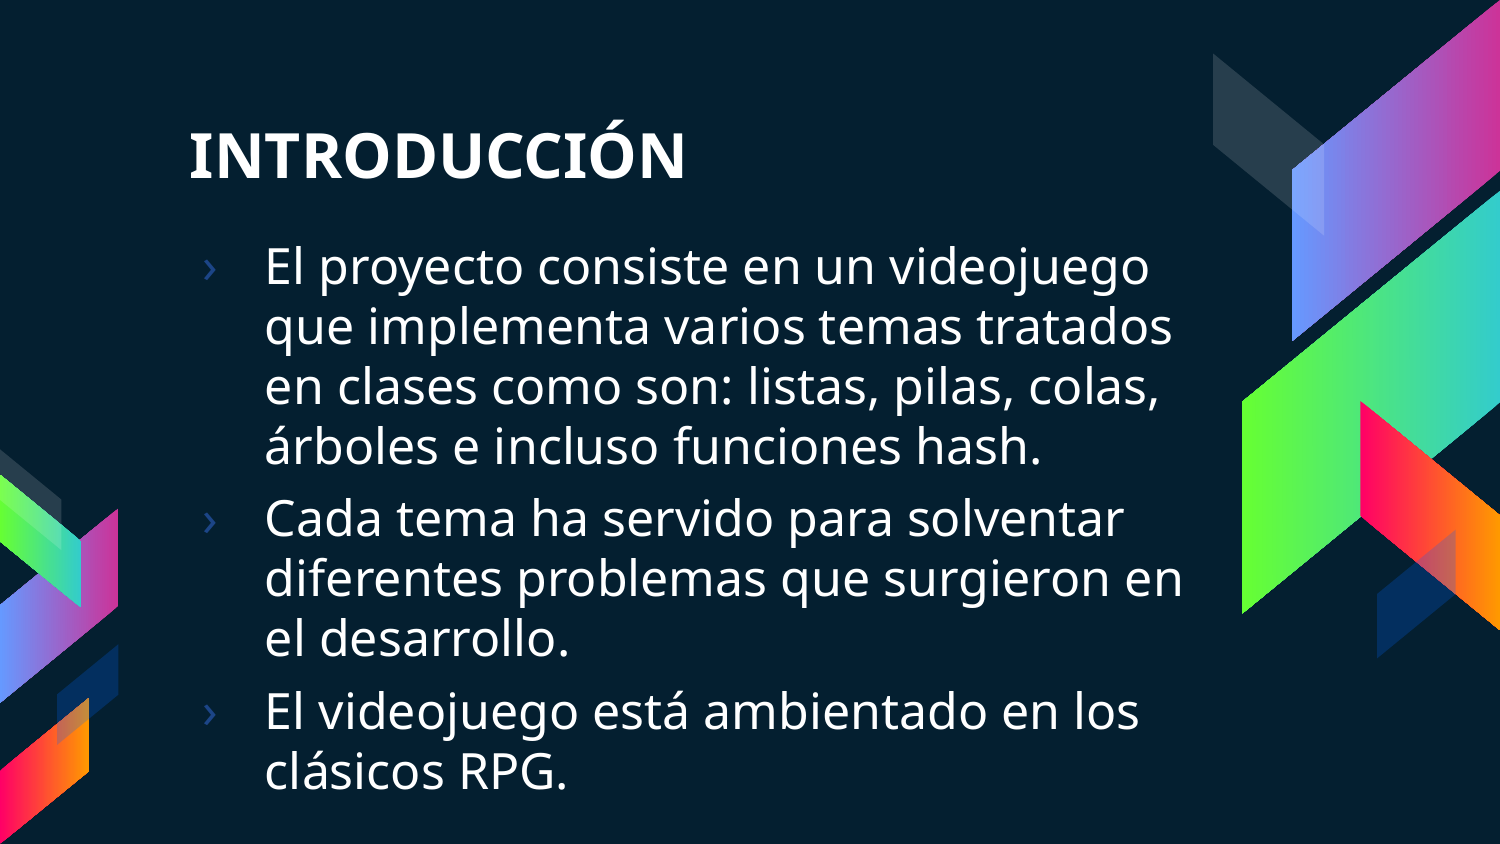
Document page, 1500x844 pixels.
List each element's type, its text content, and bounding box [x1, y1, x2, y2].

title INTRODUCCIÓN [175, 101, 1155, 206]
list El proyecto consiste en un videojuego que implementa varios temas tratados en clases como son: listas, pilas, colas, árboles e incluso funciones hash. Cada tema ha servido para solventar diferentes problemas que surgieron en el desarrollo. El videojuego está ambientado en los clásicos RPG. [175, 219, 1246, 797]
